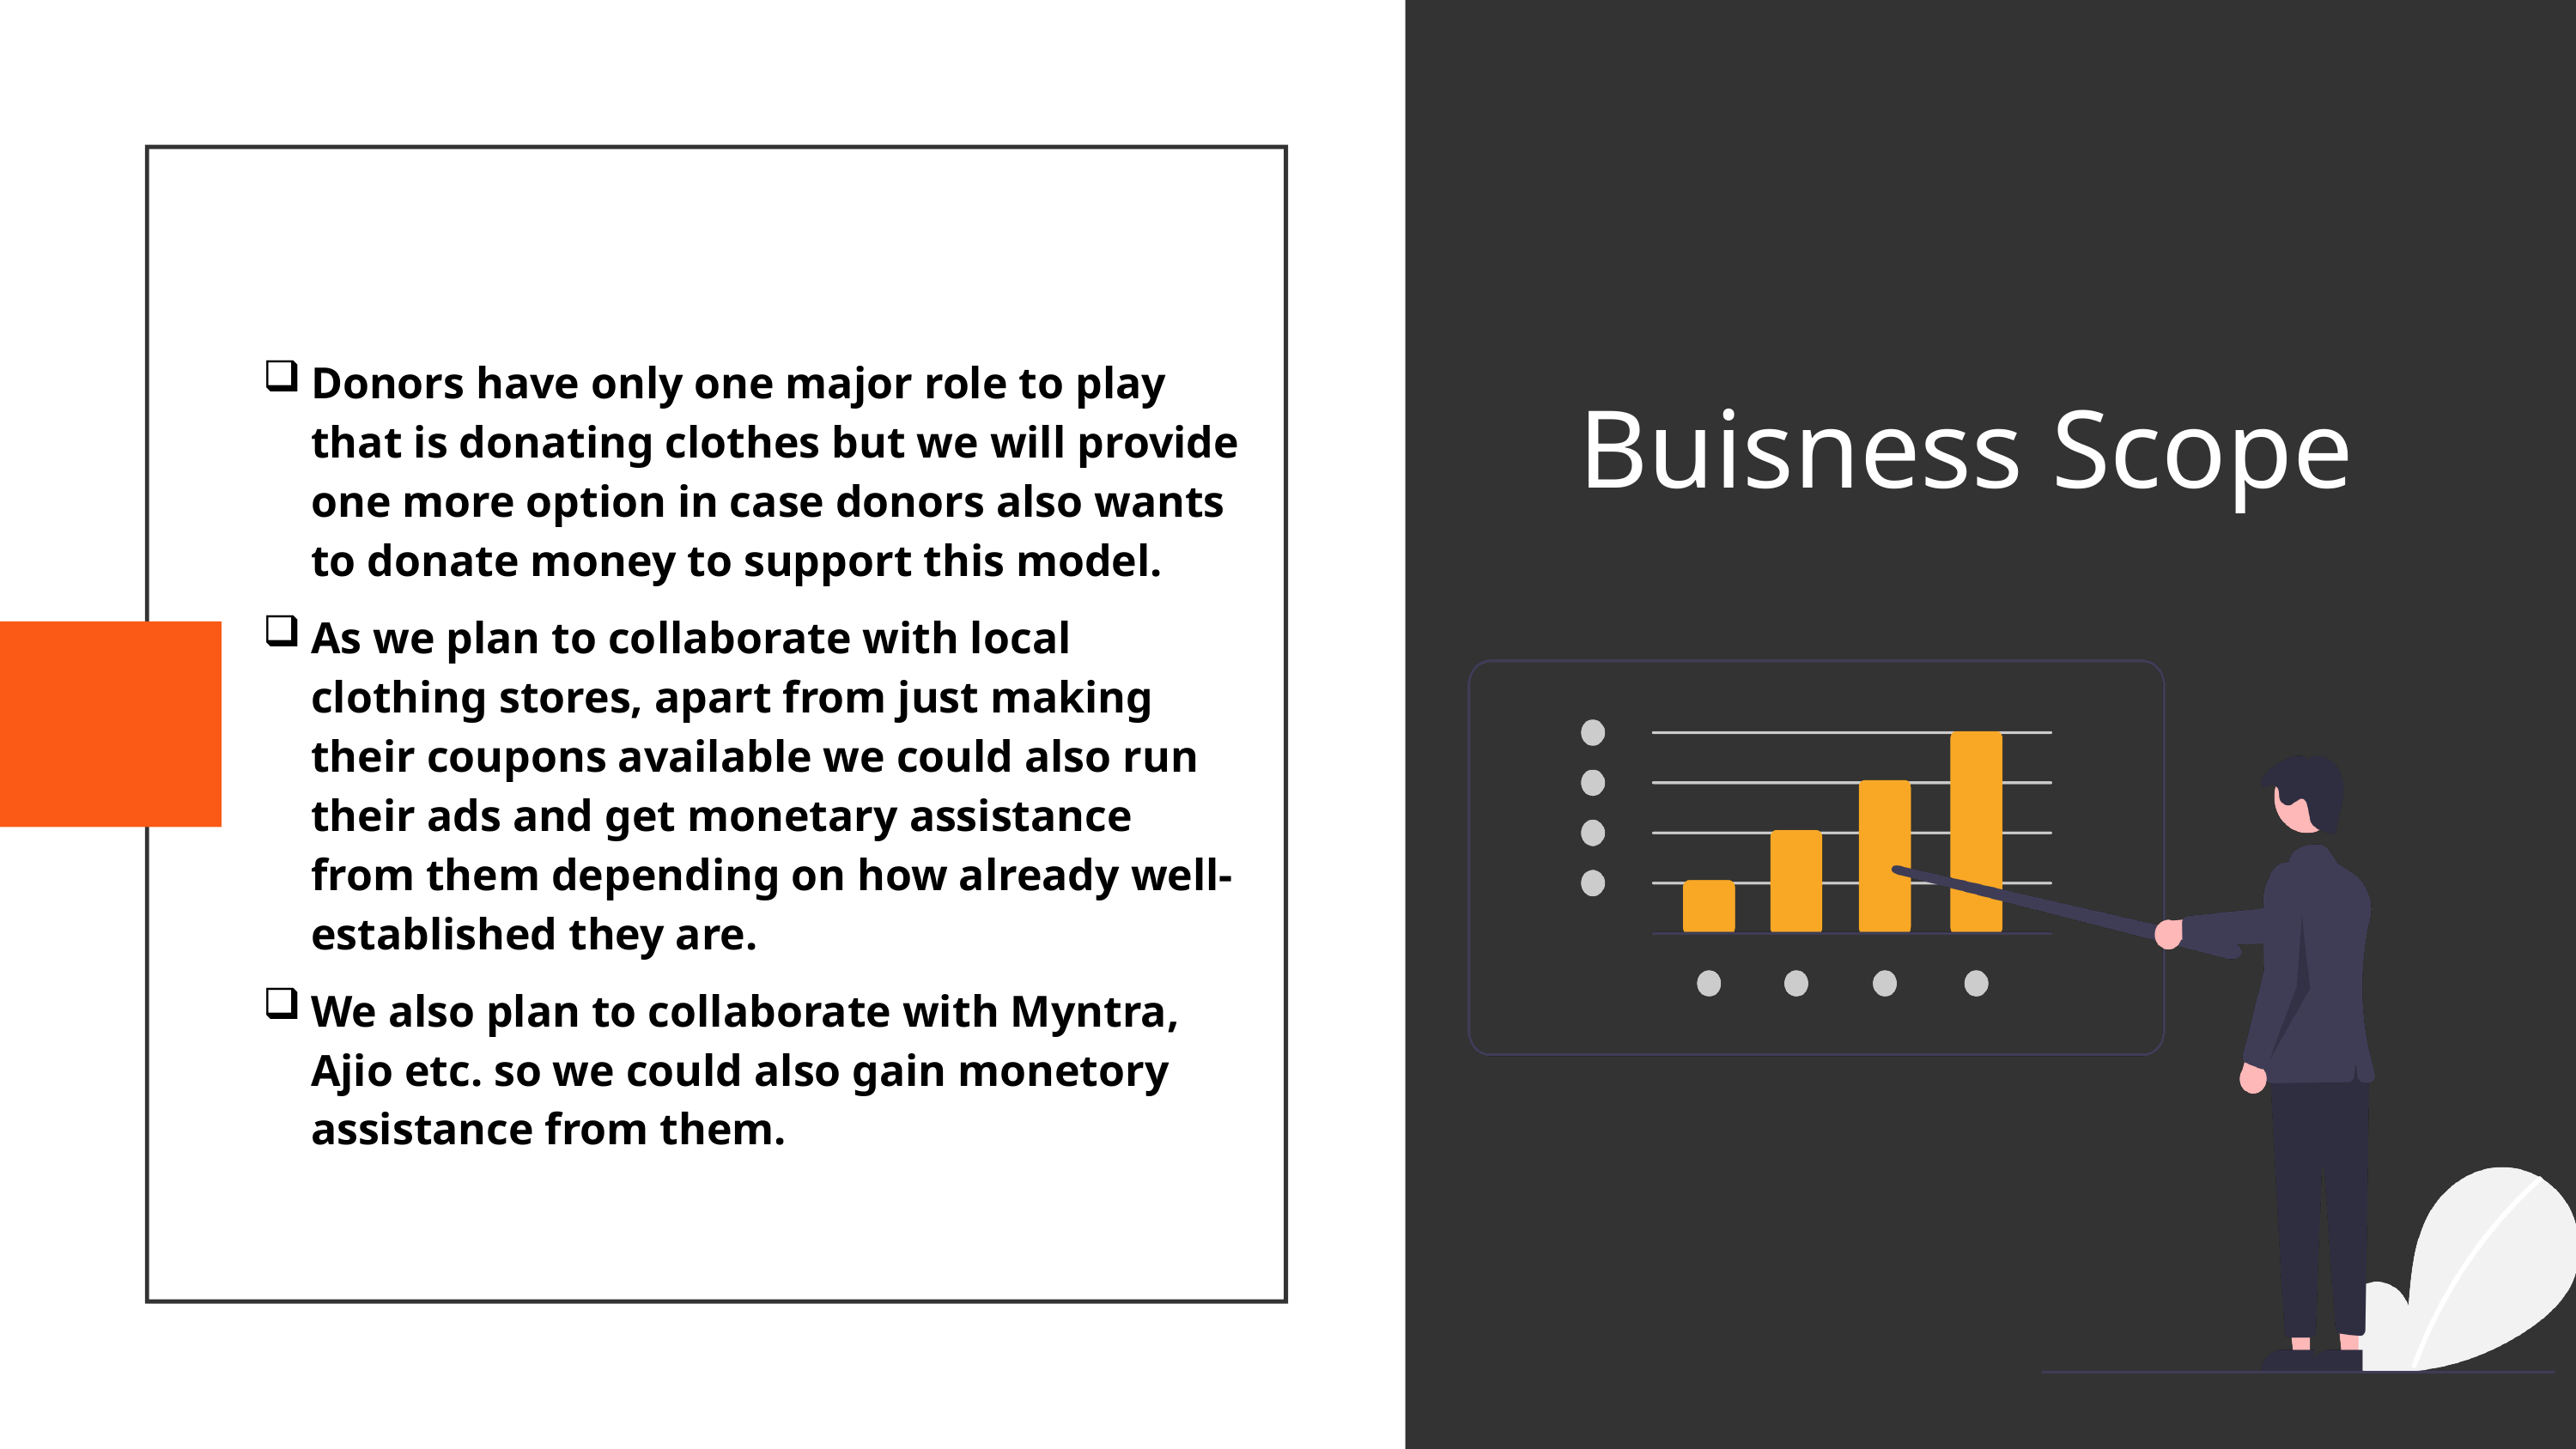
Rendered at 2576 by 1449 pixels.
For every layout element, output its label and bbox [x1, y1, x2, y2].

text_box [144, 144, 1289, 1304]
text_box [1578, 380, 2432, 658]
text_box [1405, 0, 2576, 1449]
picture [1467, 659, 2576, 1374]
text_box [0, 621, 140, 828]
